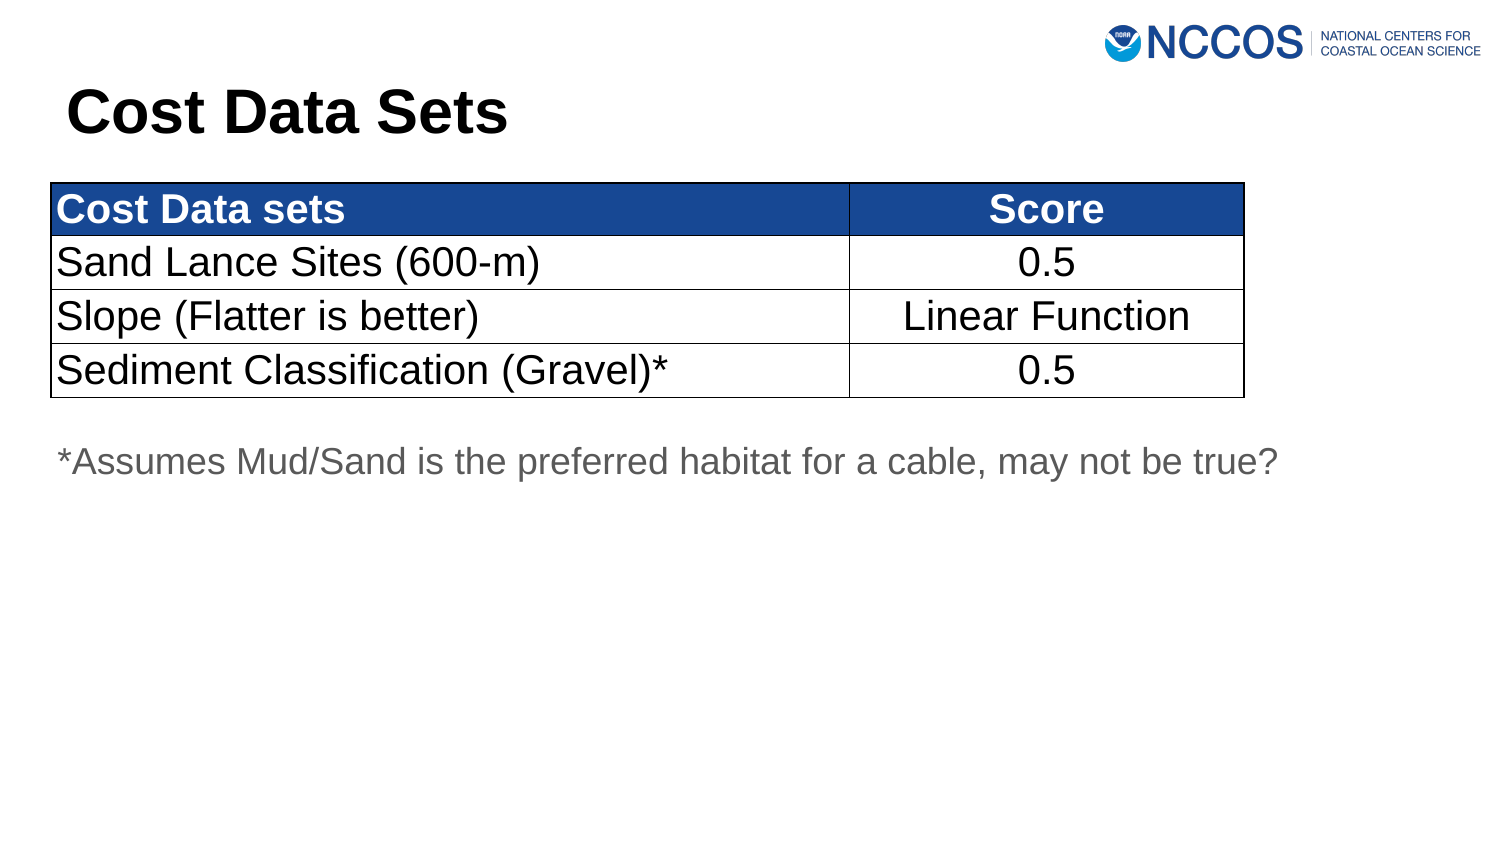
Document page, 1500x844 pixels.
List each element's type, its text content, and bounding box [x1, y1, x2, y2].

title Cost Data Sets [51, 56, 1449, 151]
picture [1105, 19, 1481, 68]
table_cell Sand Lance Sites (600-m) [52, 236, 849, 289]
table_cell Linear Function [850, 290, 1243, 343]
table_cell 0.5 [850, 236, 1243, 289]
table_header Cost Data sets [52, 184, 849, 235]
table_cell Sediment Classification (Gravel)* [52, 344, 849, 397]
table_header Score [850, 184, 1243, 235]
table_cell Slope (Flatter is better) [52, 290, 849, 343]
table_cell 0.5 [850, 344, 1243, 397]
text_box *Assumes Mud/Sand is the preferred habitat for a cable, may not be true? [42, 421, 1404, 545]
